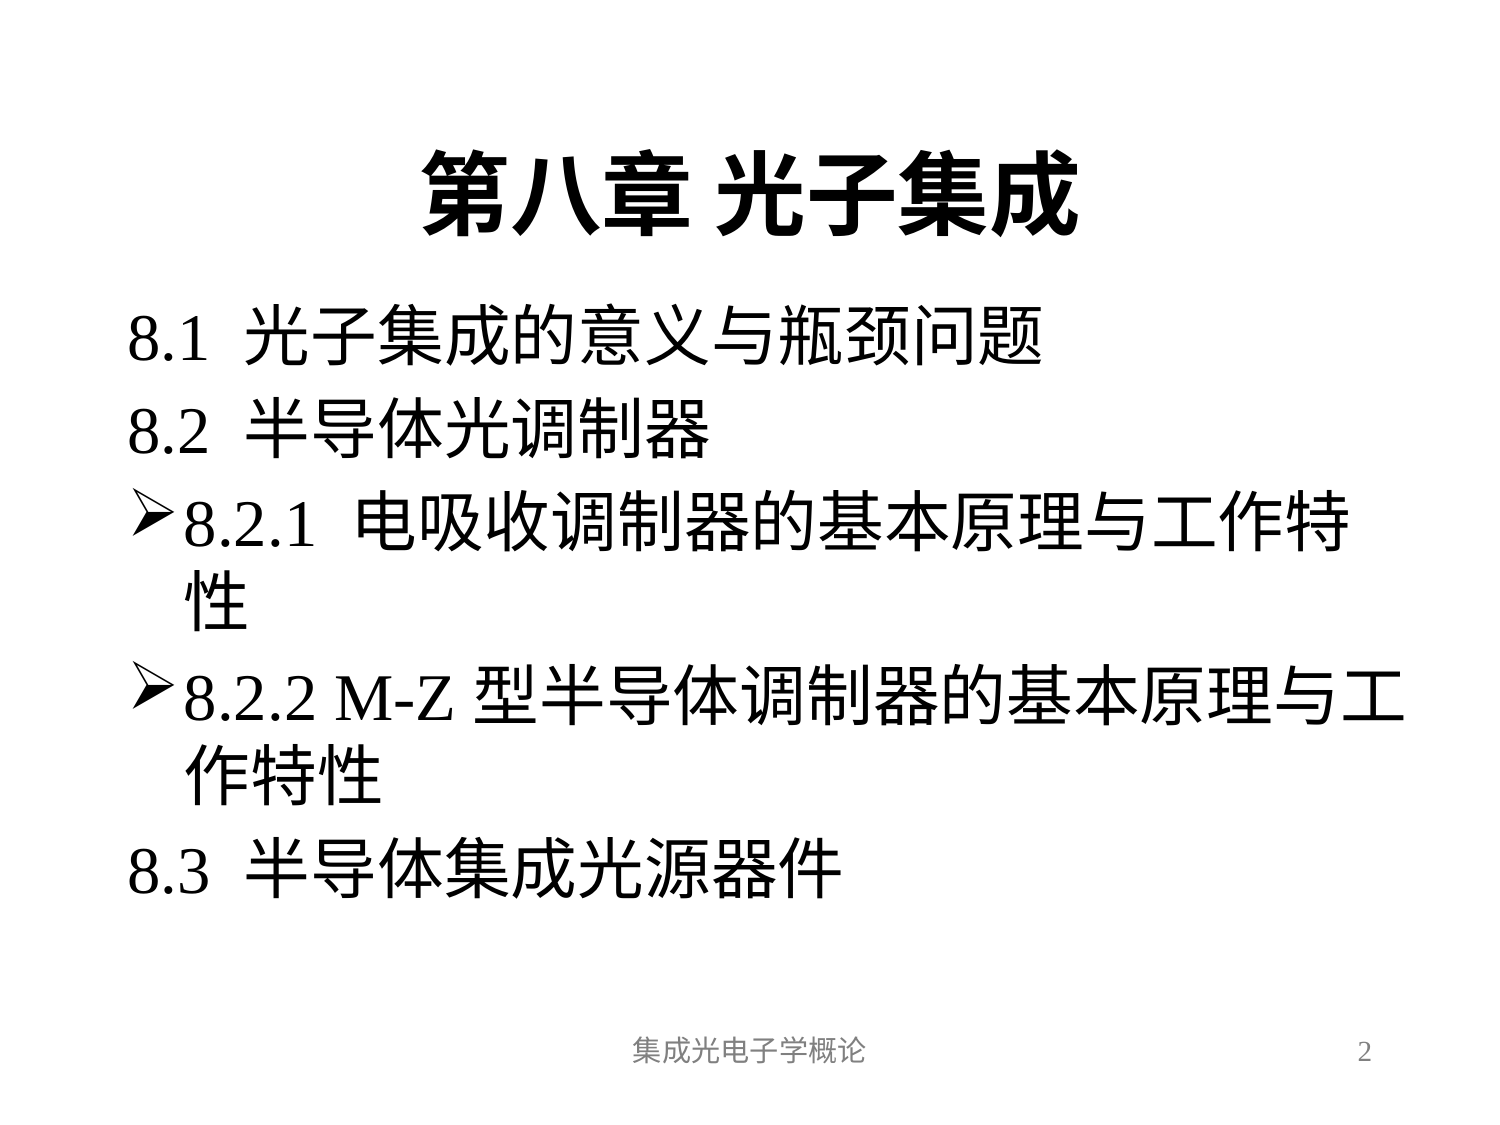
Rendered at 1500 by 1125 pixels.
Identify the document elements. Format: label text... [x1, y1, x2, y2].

slide_number 2 [1074, 1024, 1388, 1101]
footer 集成光电子学概论 [512, 1024, 988, 1101]
list 8.1 光子集成的意义与瓶颈问题 8.2 半导体光调制器 8.2.1 电吸收调制器的基本原理与工作特性 8.2.2 M-Z型半导体调制器的基本原理与工作特性 8.3 半导体集成光源器件 [112, 285, 1424, 962]
title 第八章 光子集成 [112, 98, 1388, 285]
